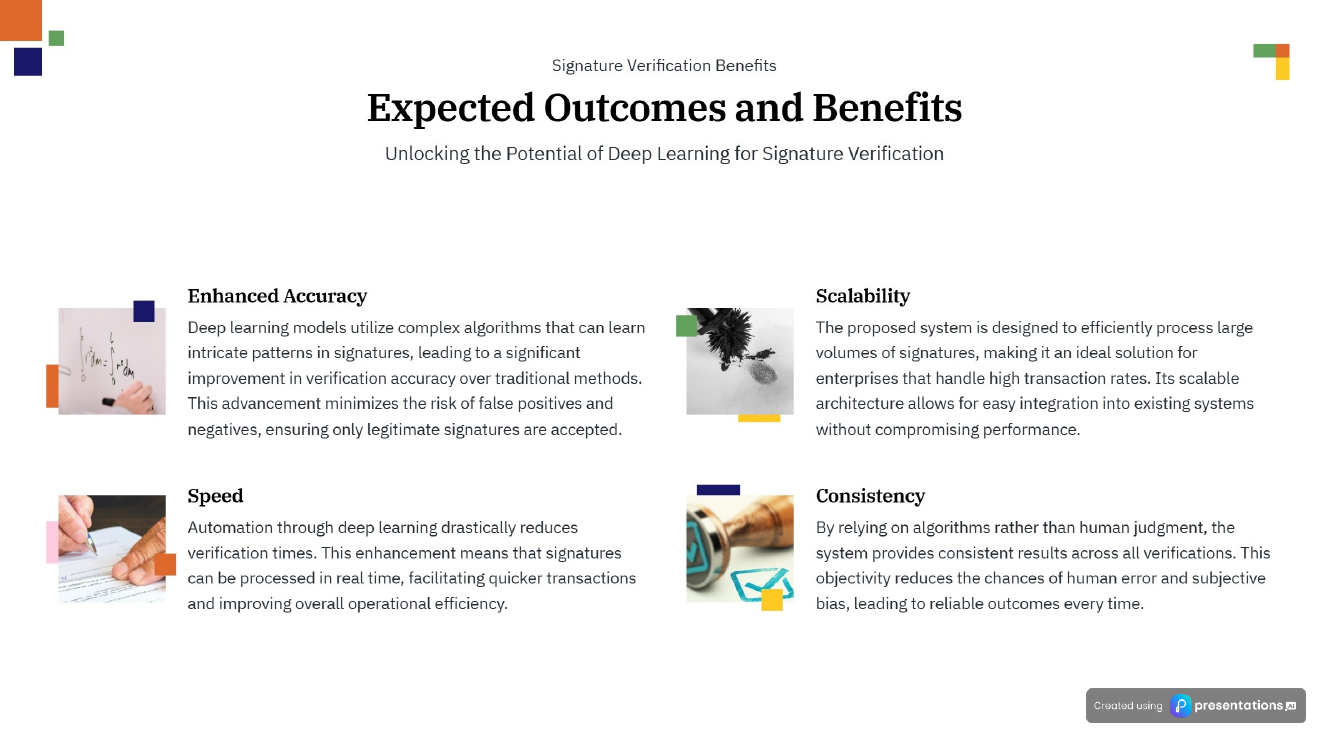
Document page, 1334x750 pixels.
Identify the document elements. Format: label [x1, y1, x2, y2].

picture [0, 0, 1290, 615]
picture [1085, 688, 1306, 723]
